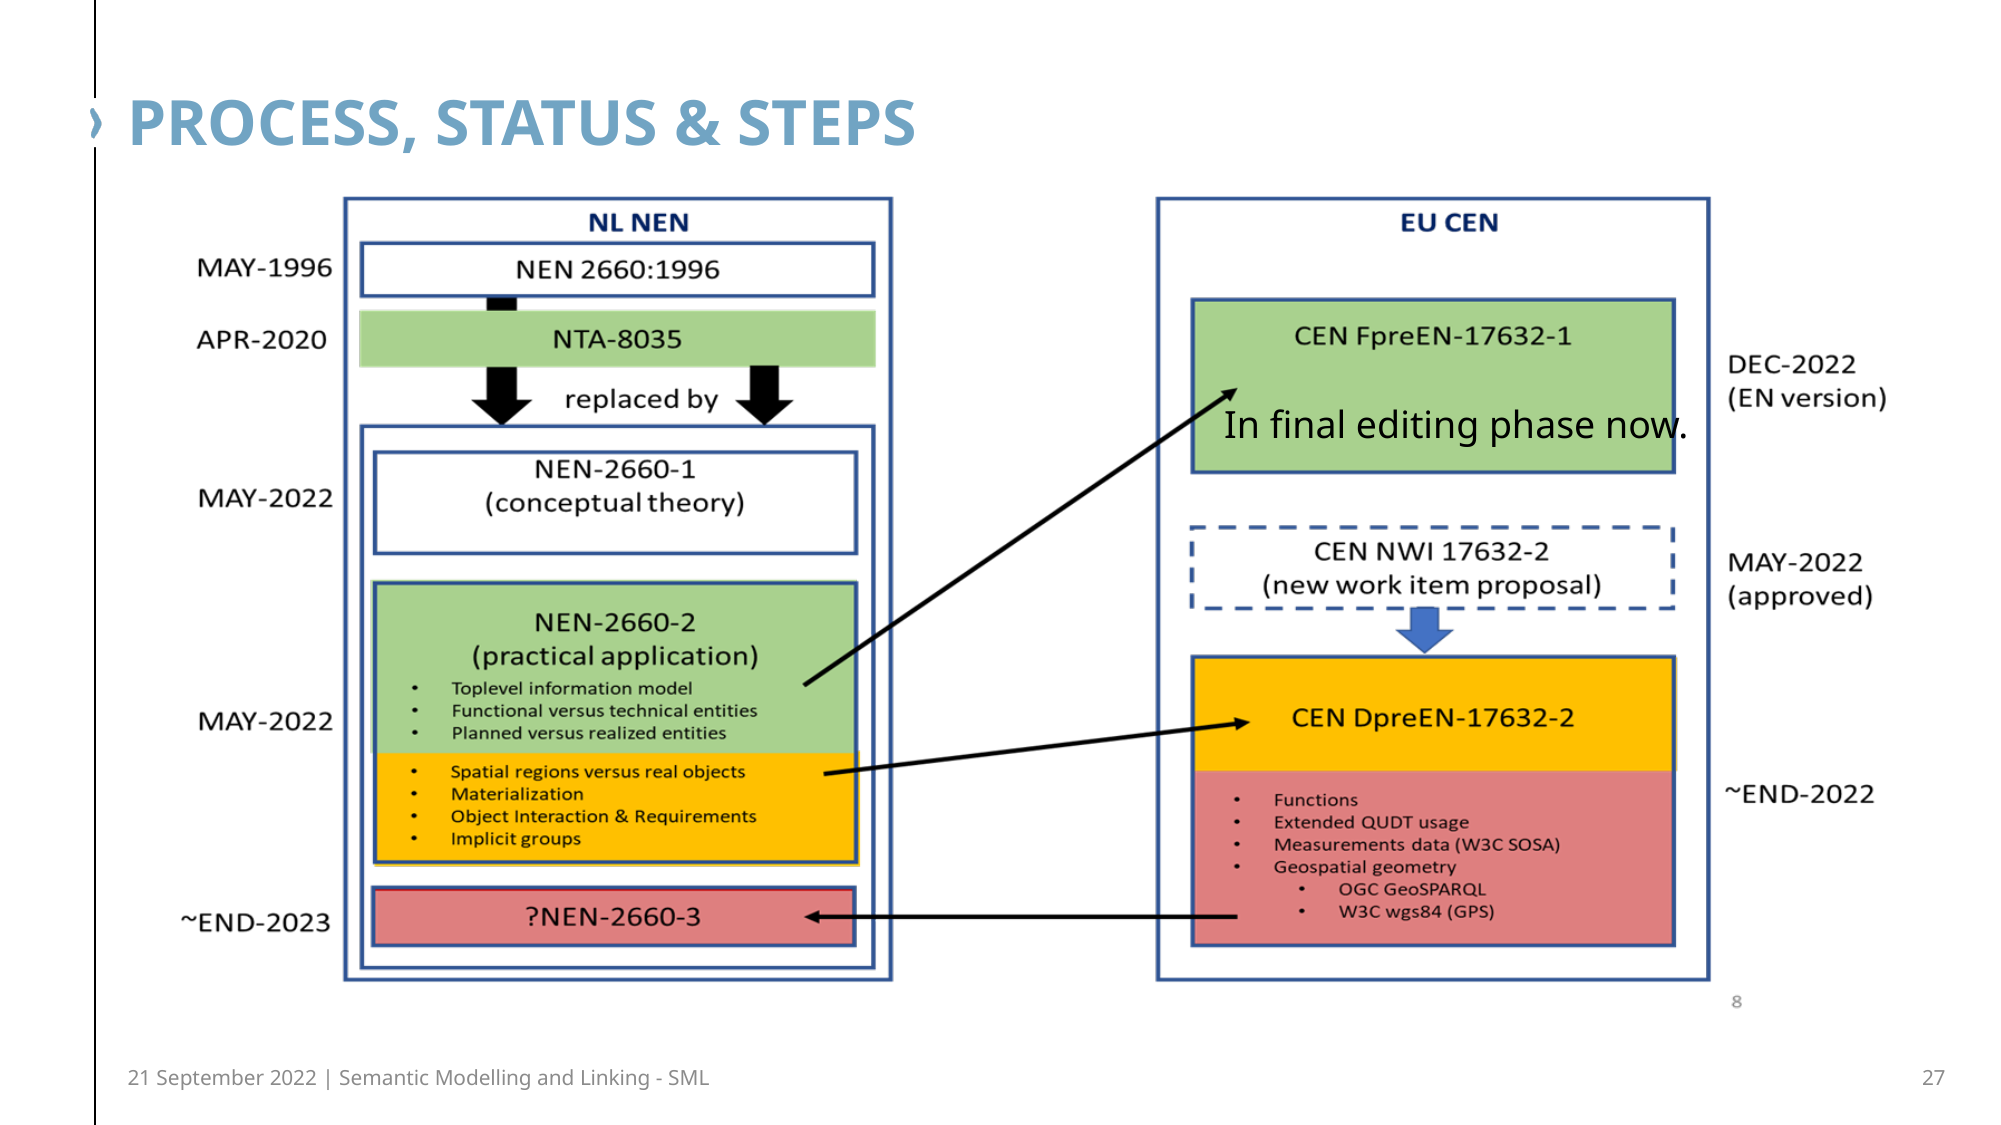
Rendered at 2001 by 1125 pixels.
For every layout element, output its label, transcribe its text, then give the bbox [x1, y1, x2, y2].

title Process, status & steps [127, 101, 1904, 146]
picture [88, 106, 102, 140]
footer 21 September 2022 | Semantic Modelling and Linking - SML [127, 1063, 1000, 1094]
slide_number 27 [1907, 1063, 1977, 1094]
picture [160, 196, 1908, 1024]
